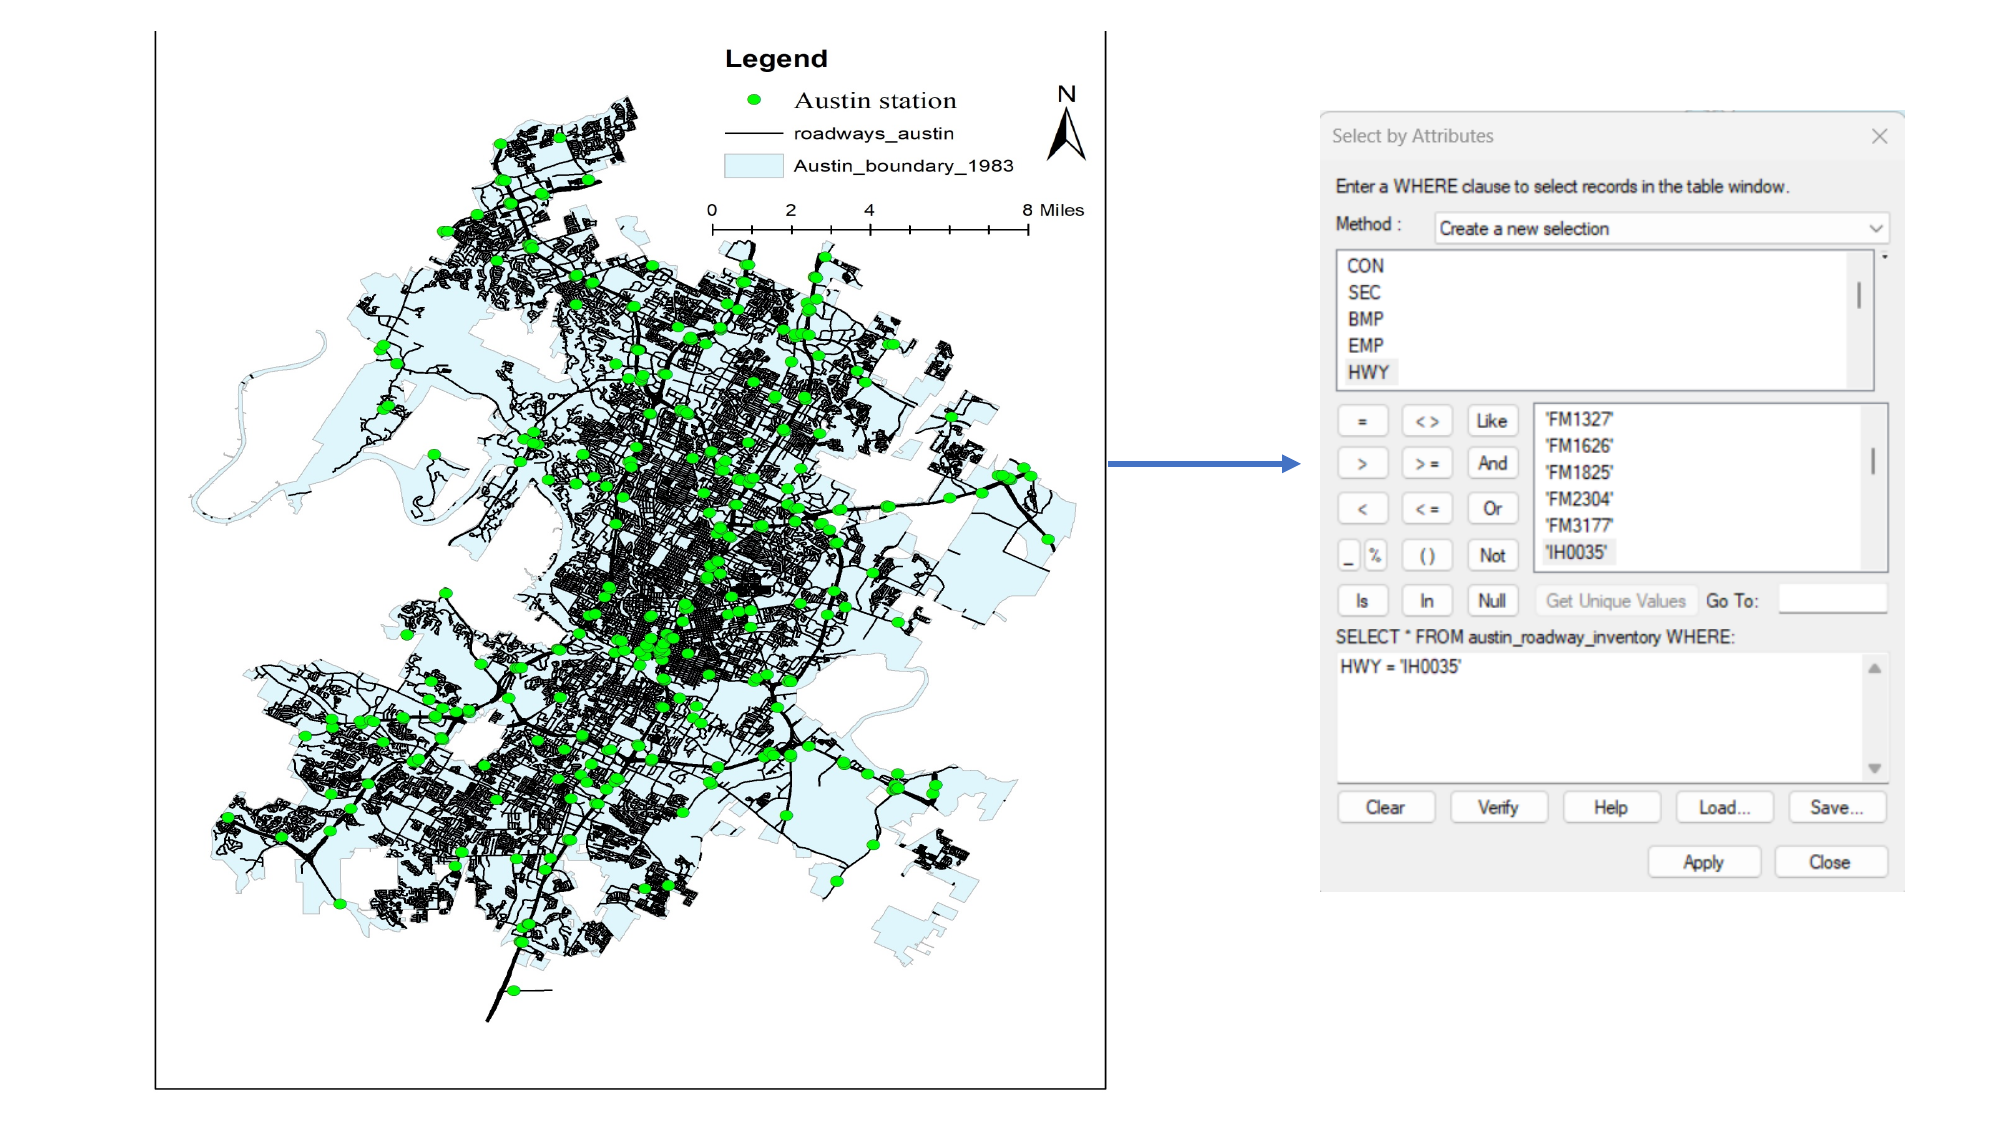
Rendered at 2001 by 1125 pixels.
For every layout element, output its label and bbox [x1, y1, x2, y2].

picture [33, 31, 1227, 1125]
picture [1320, 110, 1905, 892]
